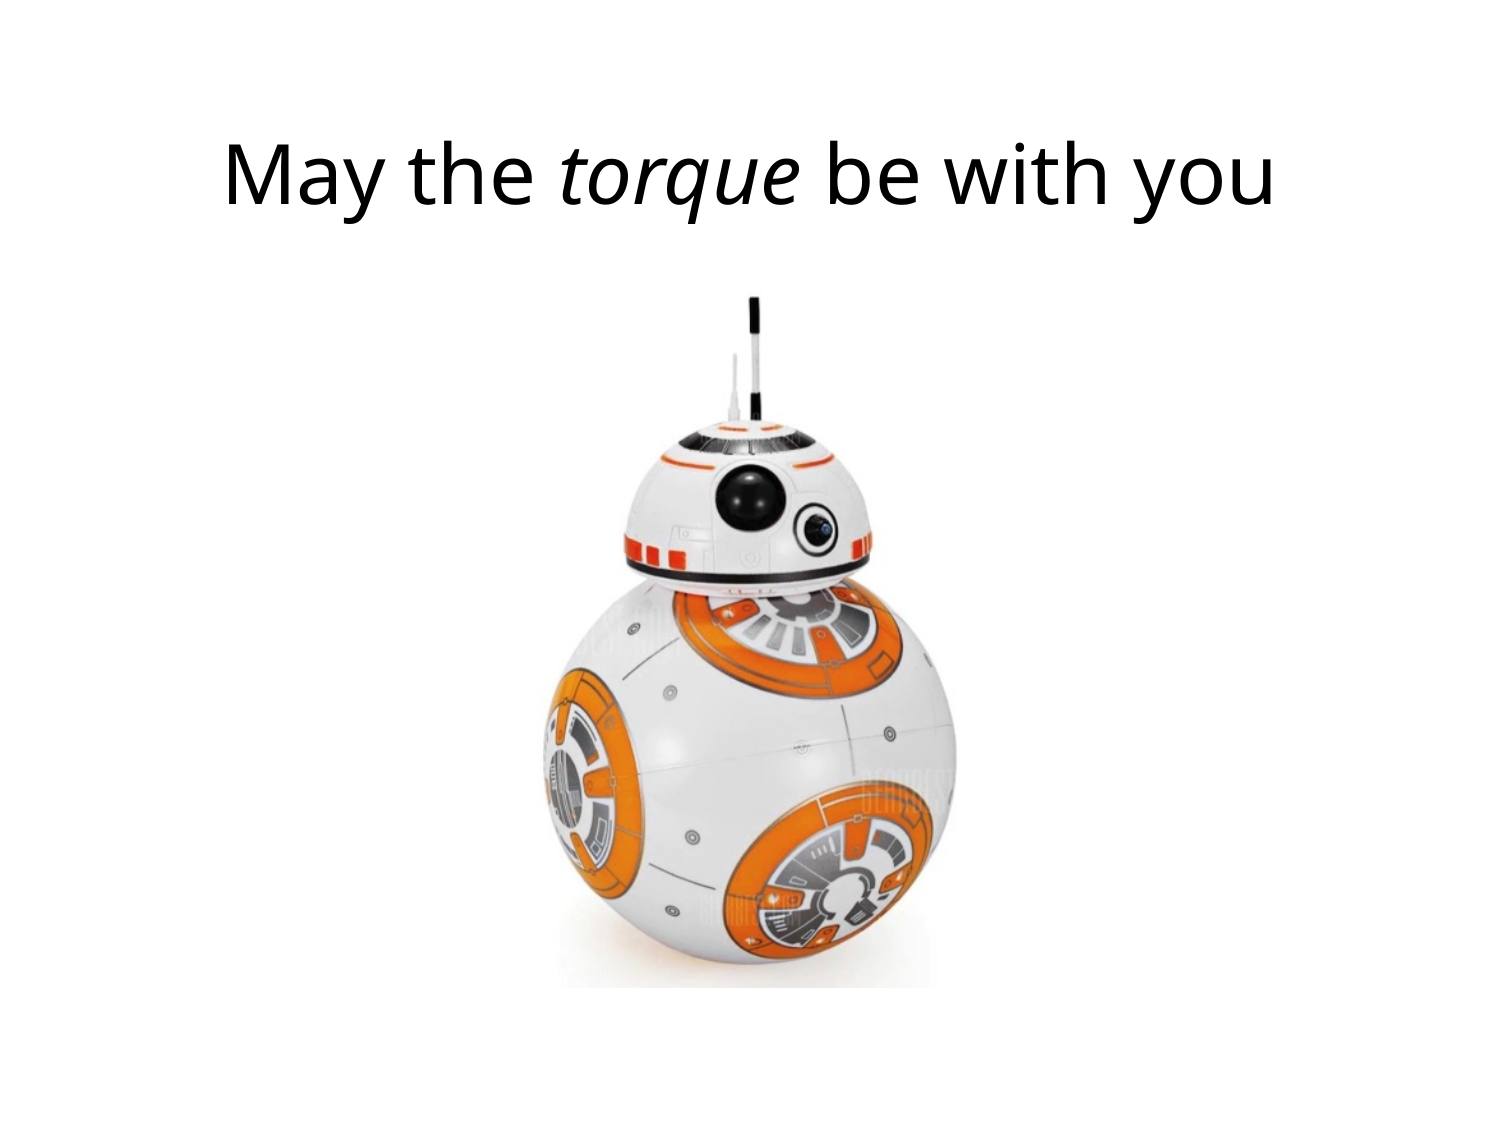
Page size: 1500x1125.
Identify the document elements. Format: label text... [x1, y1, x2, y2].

picture [333, 280, 1167, 988]
text_box May the torque be with you [194, 113, 1306, 229]
